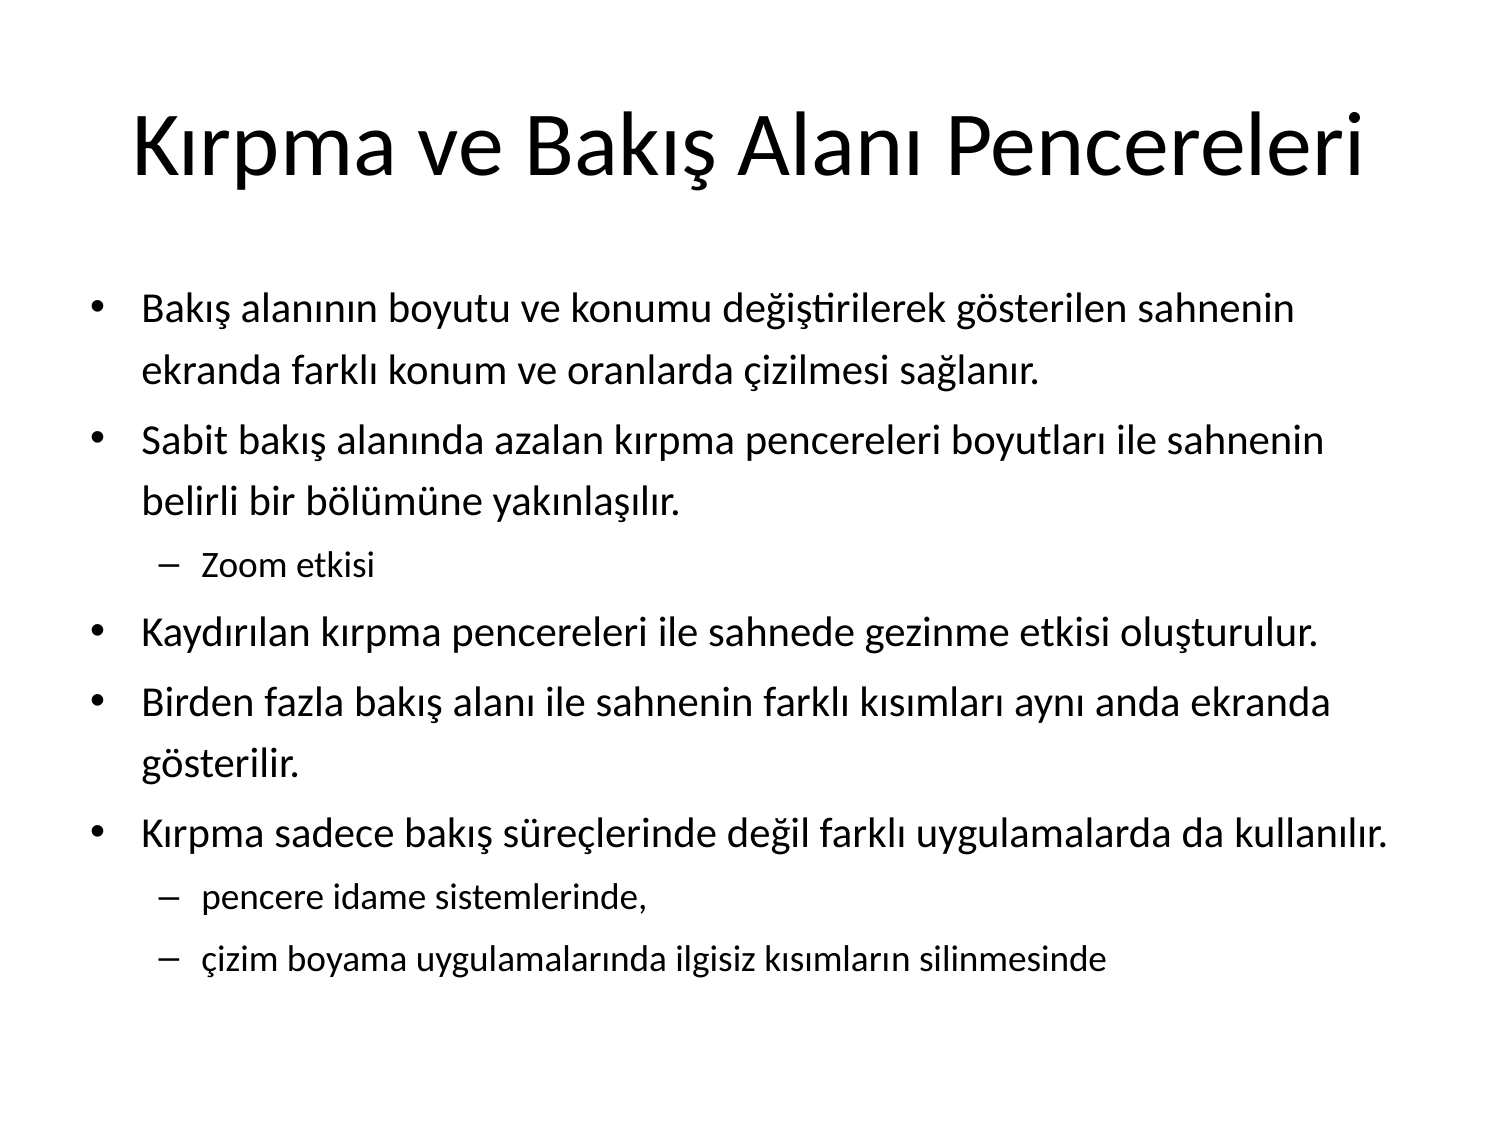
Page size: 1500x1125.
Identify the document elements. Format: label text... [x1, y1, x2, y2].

list Bakış alanının boyutu ve konumu değiştirilerek gösterilen sahnenin ekranda farklı konum ve oranlarda çizilmesi sağlanır. Sabit bakış alanında azalan kırpma pencereleri boyutları ile sahnenin belirli bir bölümüne yakınlaşılır. Zoom etkisi Kaydırılan kırpma pencereleri ile sahnede gezinme etkisi oluşturulur. Birden fazla bakış alanı ile sahnenin farklı kısımları aynı anda ekranda gösterilir. Kırpma sadece bakış süreçlerinde değil farklı uygulamalarda da kullanılır. pencere idame sistemlerinde, çizim boyama uygulamalarında ilgisiz kısımların silinmesinde [75, 262, 1425, 1005]
title Kırpma ve Bakış Alanı Pencereleri [75, 45, 1425, 233]
